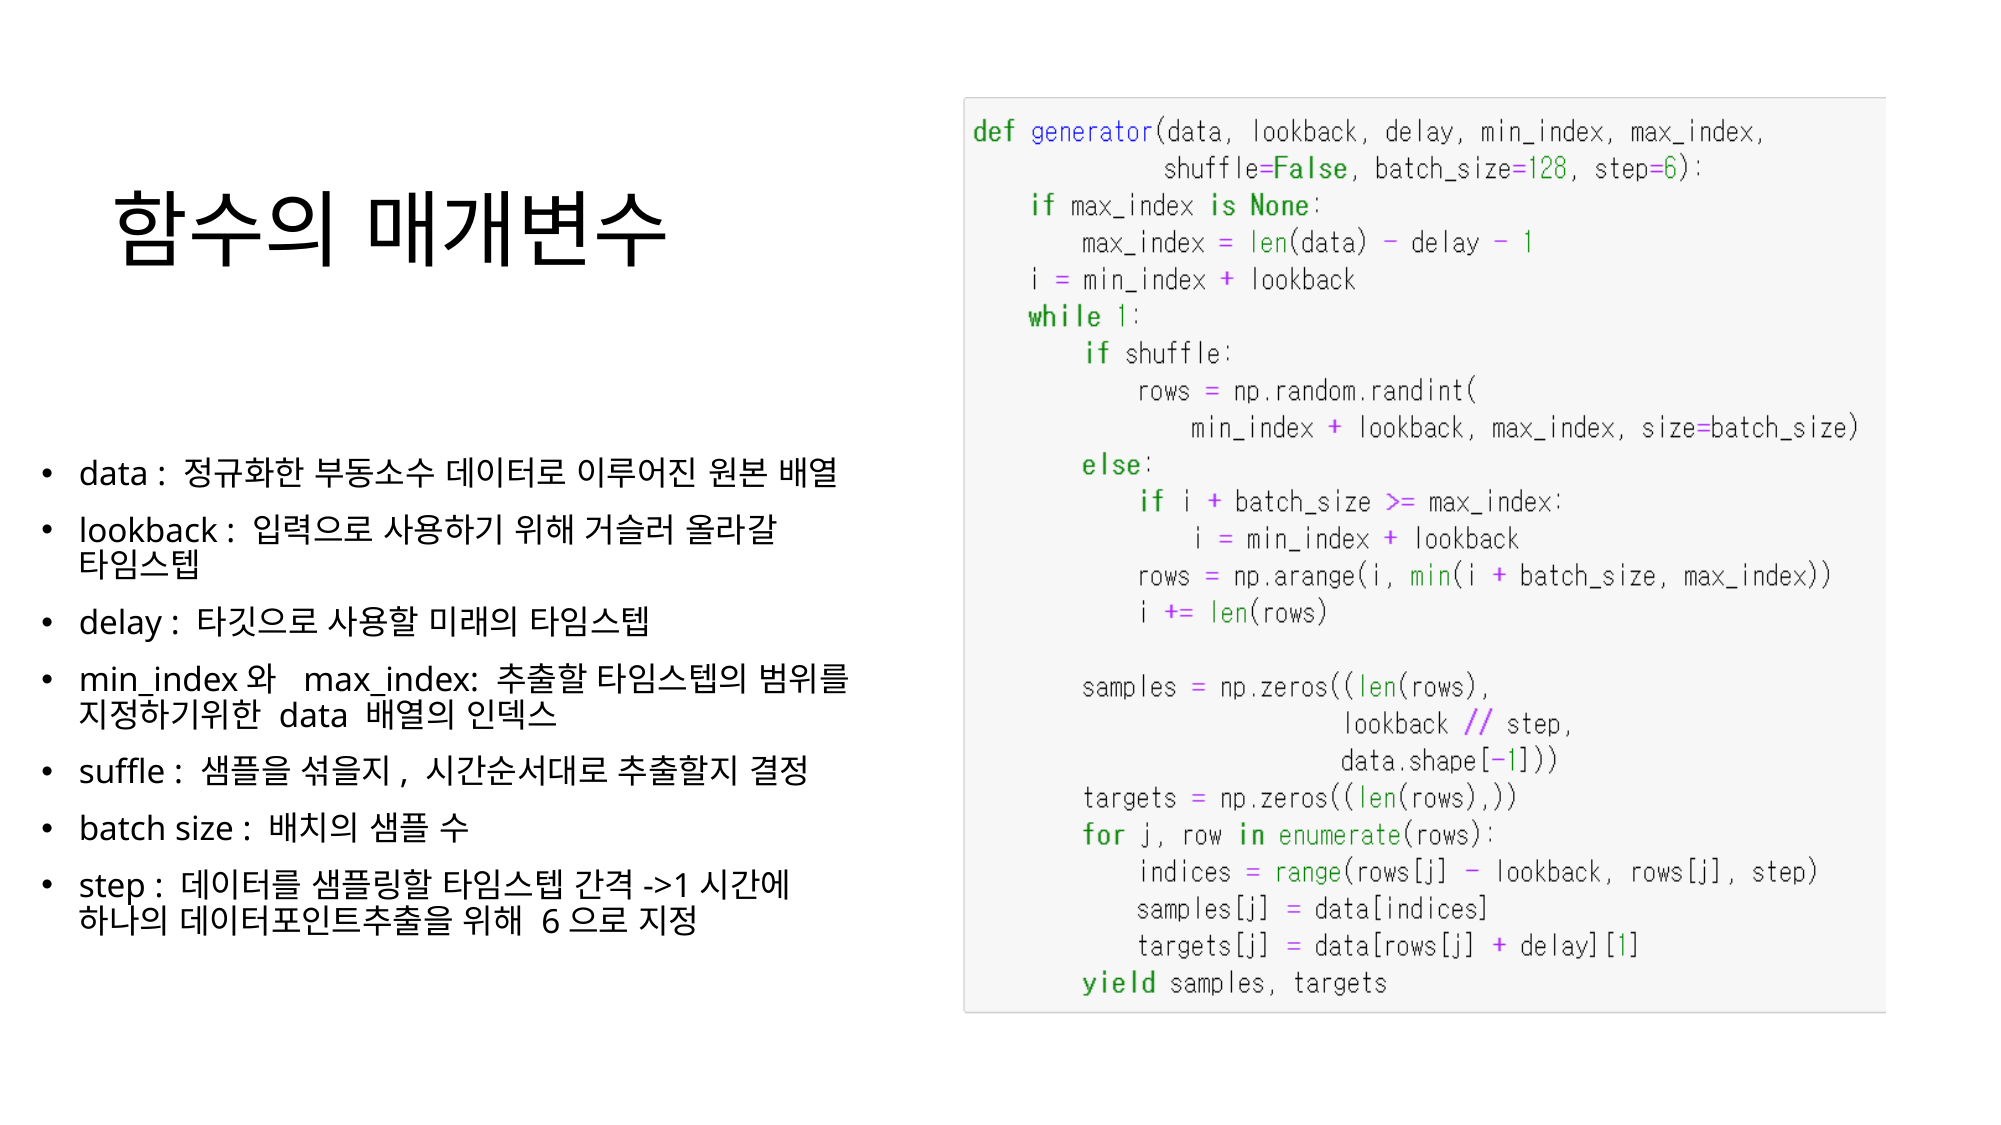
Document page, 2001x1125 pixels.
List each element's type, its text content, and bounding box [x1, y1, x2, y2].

title 함수의 매개변수 [96, 140, 845, 326]
picture [961, 97, 1886, 1018]
text_box data : 정규화한 부동소수 데이터로 이루어진 원본 배열 lookback : 입력으로 사용하기 위해 거슬러 올라갈 타임스텝 delay : 타깃으로 사용할 미래의 타임스텝 min_index와 max_index: 추출할 타임스텝의 범위를 지정하기위한 data 배열의 인덱스 suffle : 샘플을 섞을지, 시간순서대로 추출할지 결정 batch size : 배치의 샘플 수 step : 데이터를 샘플링할 타임스텝 간격->1시간에 하나의 데이터포인트추출을 위해 6으로 지정 [26, 361, 872, 1036]
